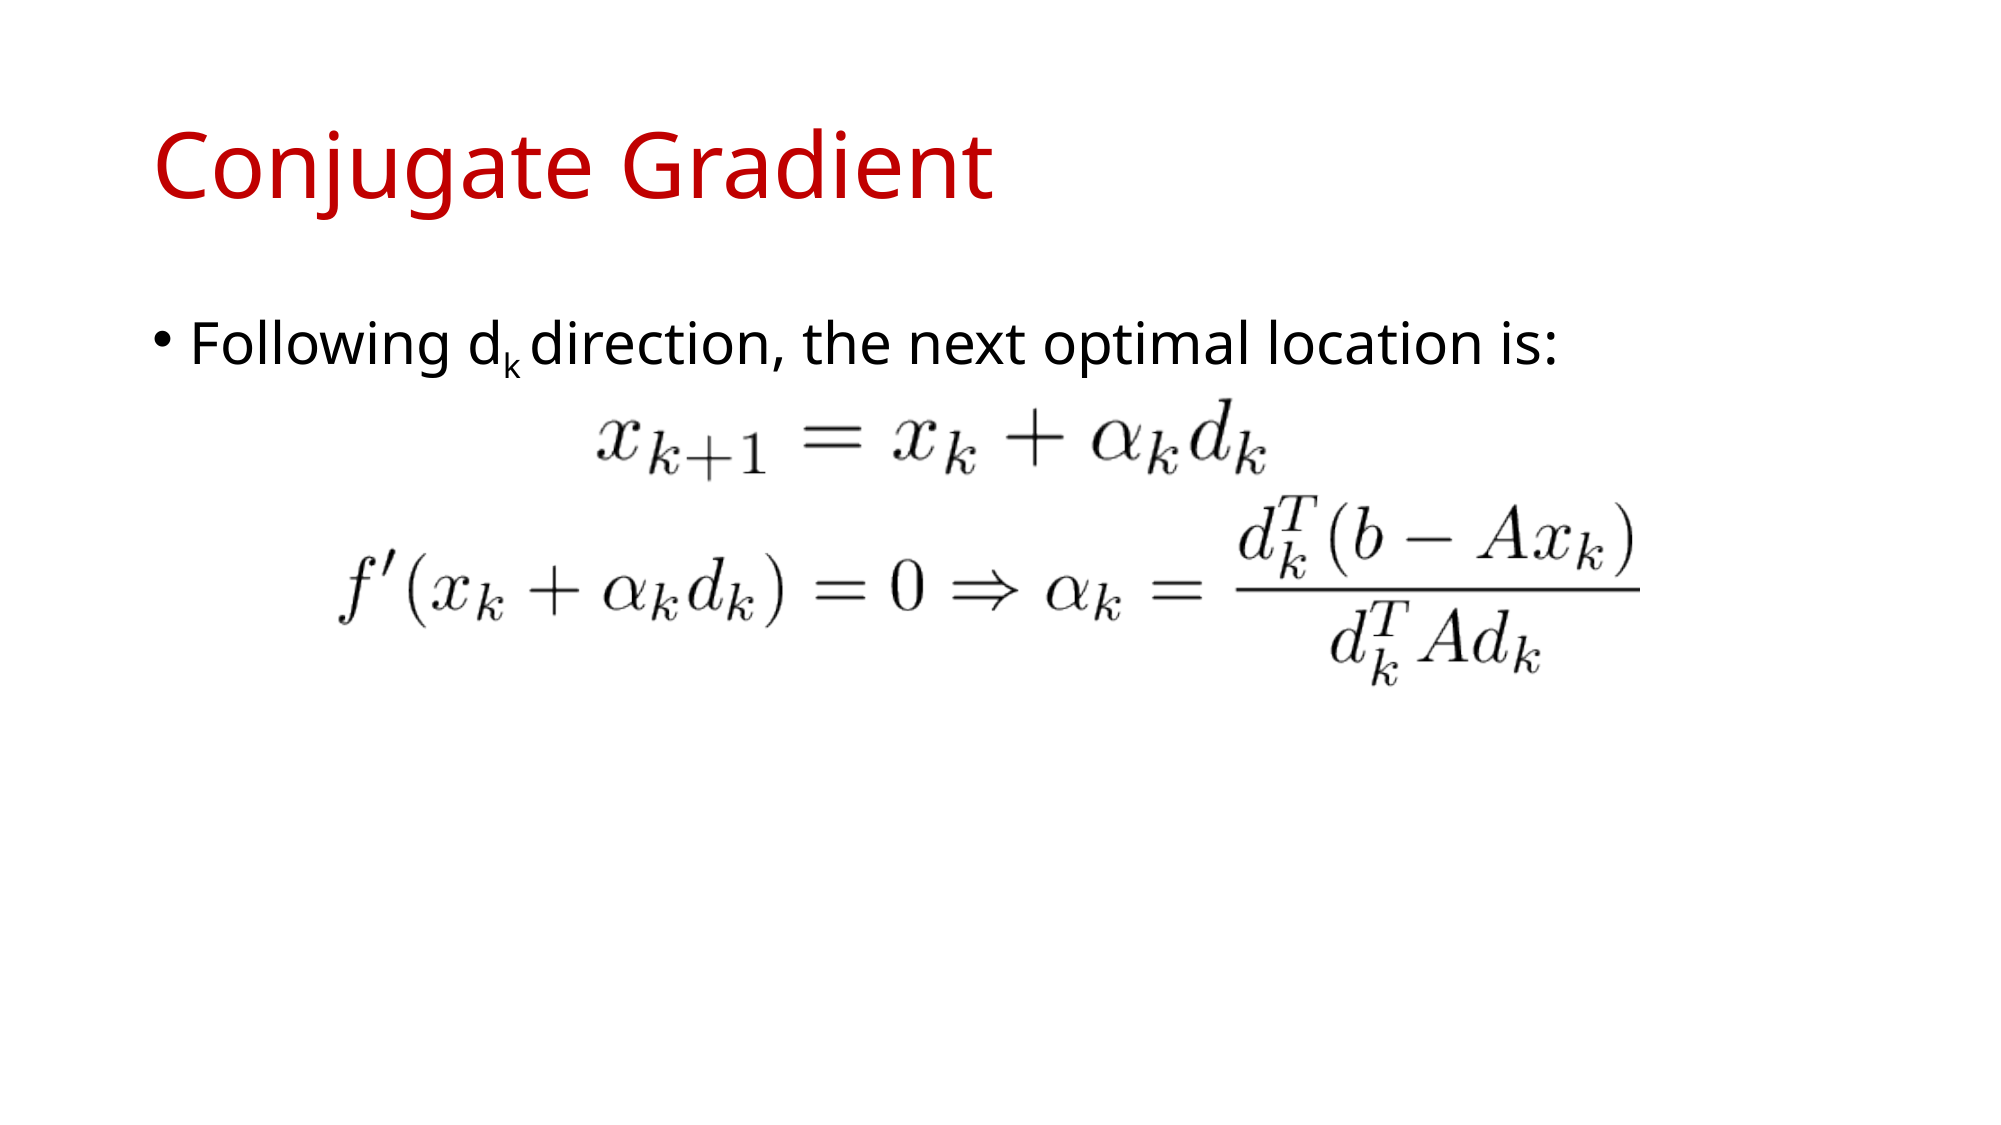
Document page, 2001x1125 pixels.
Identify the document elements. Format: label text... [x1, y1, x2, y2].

picture [335, 392, 1640, 693]
title Conjugate Gradient [137, 59, 1863, 278]
list Following dk direction, the next optimal location is: [137, 299, 1863, 1014]
